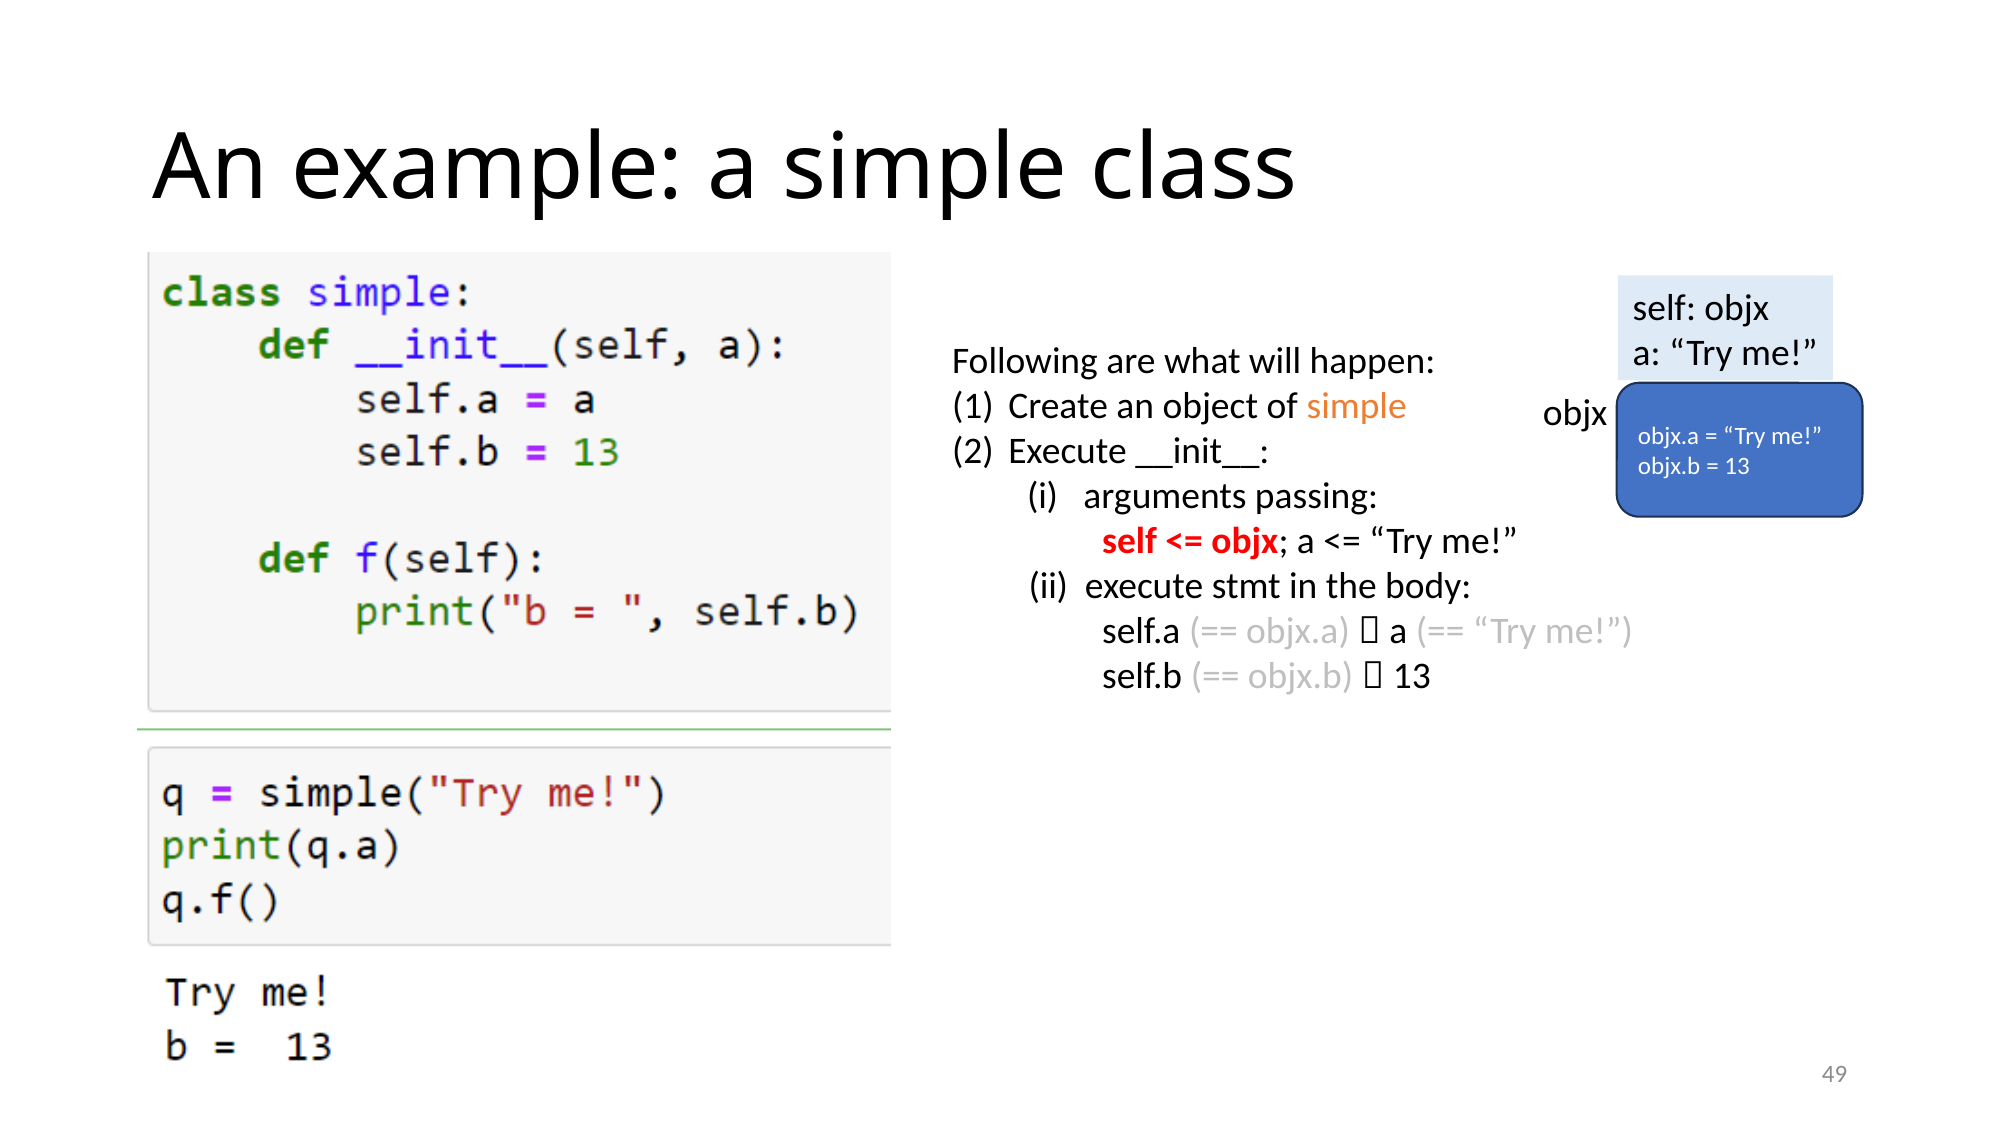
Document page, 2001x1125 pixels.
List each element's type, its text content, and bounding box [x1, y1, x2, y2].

text_box objx [1528, 380, 1623, 441]
text_box objx.a = “Try me!” objx.b = 13 [1615, 381, 1864, 518]
title An example: a simple class [137, 59, 1863, 278]
text_box Following are what will happen: Create an object of simple Execute __init__: (i) arguments passing: self <= objx; a <= “Try me!” (ii) execute stmt in the body: self.a (== objx.a)  a (== “Try me!”) self.b (== objx.b)  13 [937, 328, 1649, 704]
slide_number 49 [1412, 1042, 1863, 1103]
picture [137, 252, 891, 1095]
text_box self: objx a: “Try me!” [1617, 275, 1833, 381]
